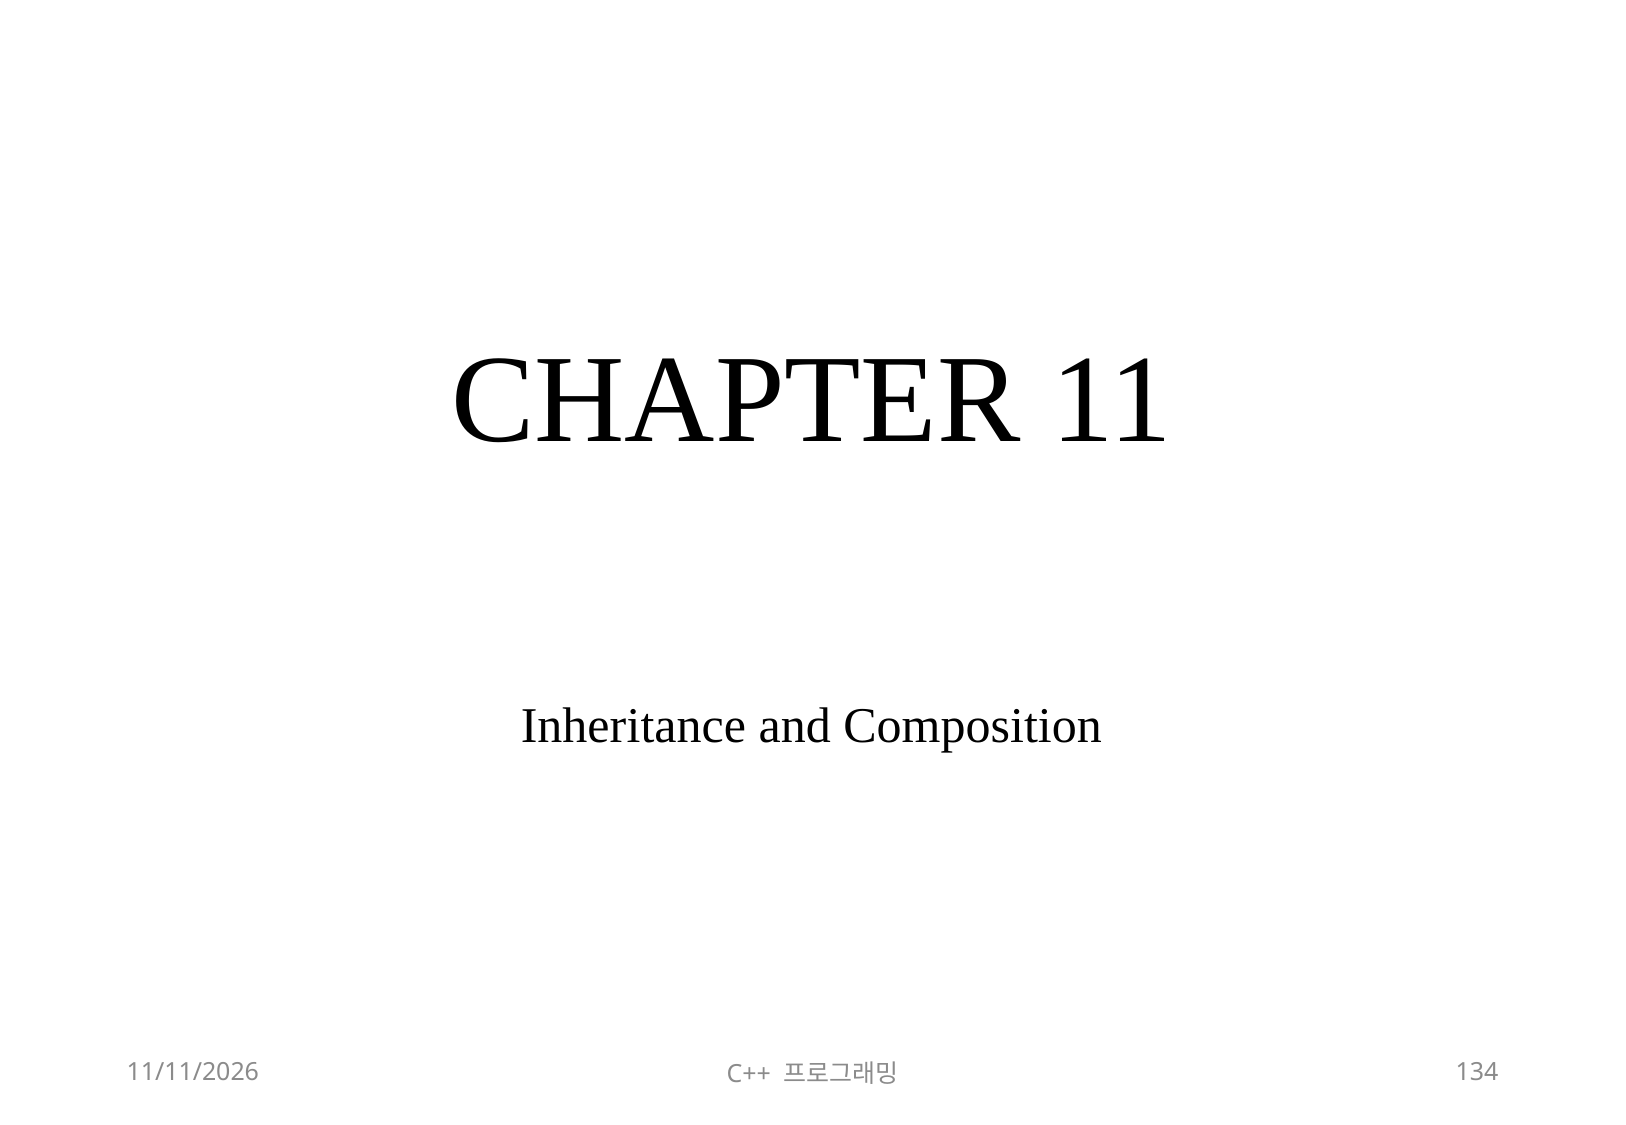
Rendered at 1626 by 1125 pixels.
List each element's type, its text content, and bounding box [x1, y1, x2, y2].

list Inheritance and Composition [368, 602, 1256, 849]
slide_number 134 [1147, 1042, 1514, 1103]
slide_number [111, 1042, 478, 1103]
footer C++ 프로그래밍 [538, 1042, 1087, 1103]
title CHAPTER 11 [110, 280, 1513, 523]
